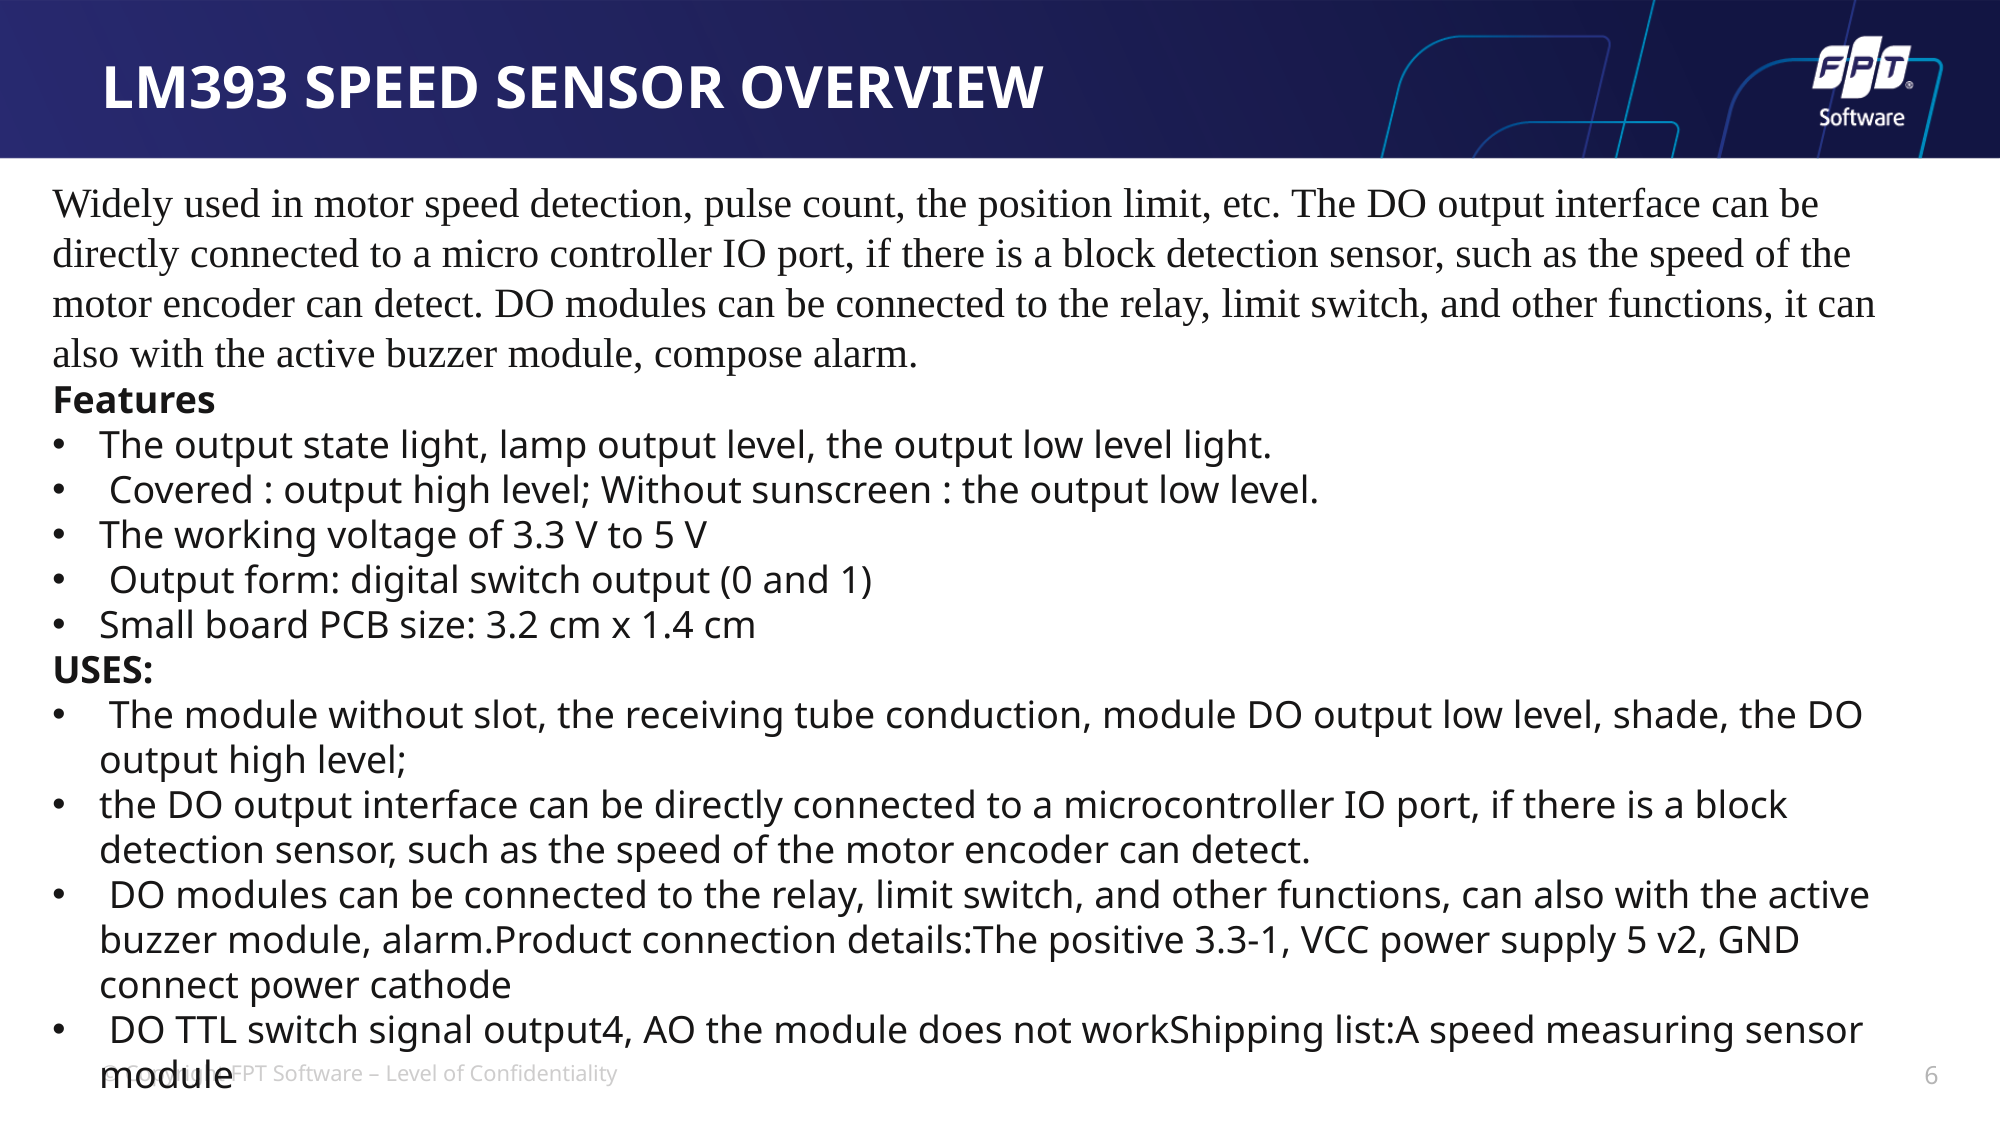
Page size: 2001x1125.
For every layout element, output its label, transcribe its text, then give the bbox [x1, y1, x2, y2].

picture [0, 0, 1672, 159]
text_box Widely used in motor speed detection, pulse count, the position limit, etc. The DO output interface can be directly connected to a micro controller IO port, if there is a block detection sensor, such as the speed of the motor encoder can detect. DO modules can be connected to the relay, limit switch, and other functions, it can also with the active buzzer module, compose alarm. Features The output state light, lamp output level, the output low level light. Covered : output high level; Without sunscreen : the output low level. The working voltage of 3.3 V to 5 V Output form: digital switch output (0 and 1) Small board PCB size: 3.2 cm x 1.4 cm USES: The module without slot, the receiving tube conduction, module DO output low level, shade, the DO output high level; the DO output interface can be directly connected to a microcontroller IO port, if there is a block detection sensor, such as the speed of the motor encoder can detect. DO modules can be connected to the relay, limit switch, and other functions, can also with the active buzzer module, alarm.Product connection details:The positive 3.3-1, VCC power supply 5 v2, GND connect power cathode DO TTL switch signal output4, AO the module does not workShipping list:A speed measuring sensor module [37, 168, 1954, 1104]
picture [1649, 0, 2000, 159]
title LM393 SPEED SENSOR OVERVIEW [86, 31, 1812, 148]
